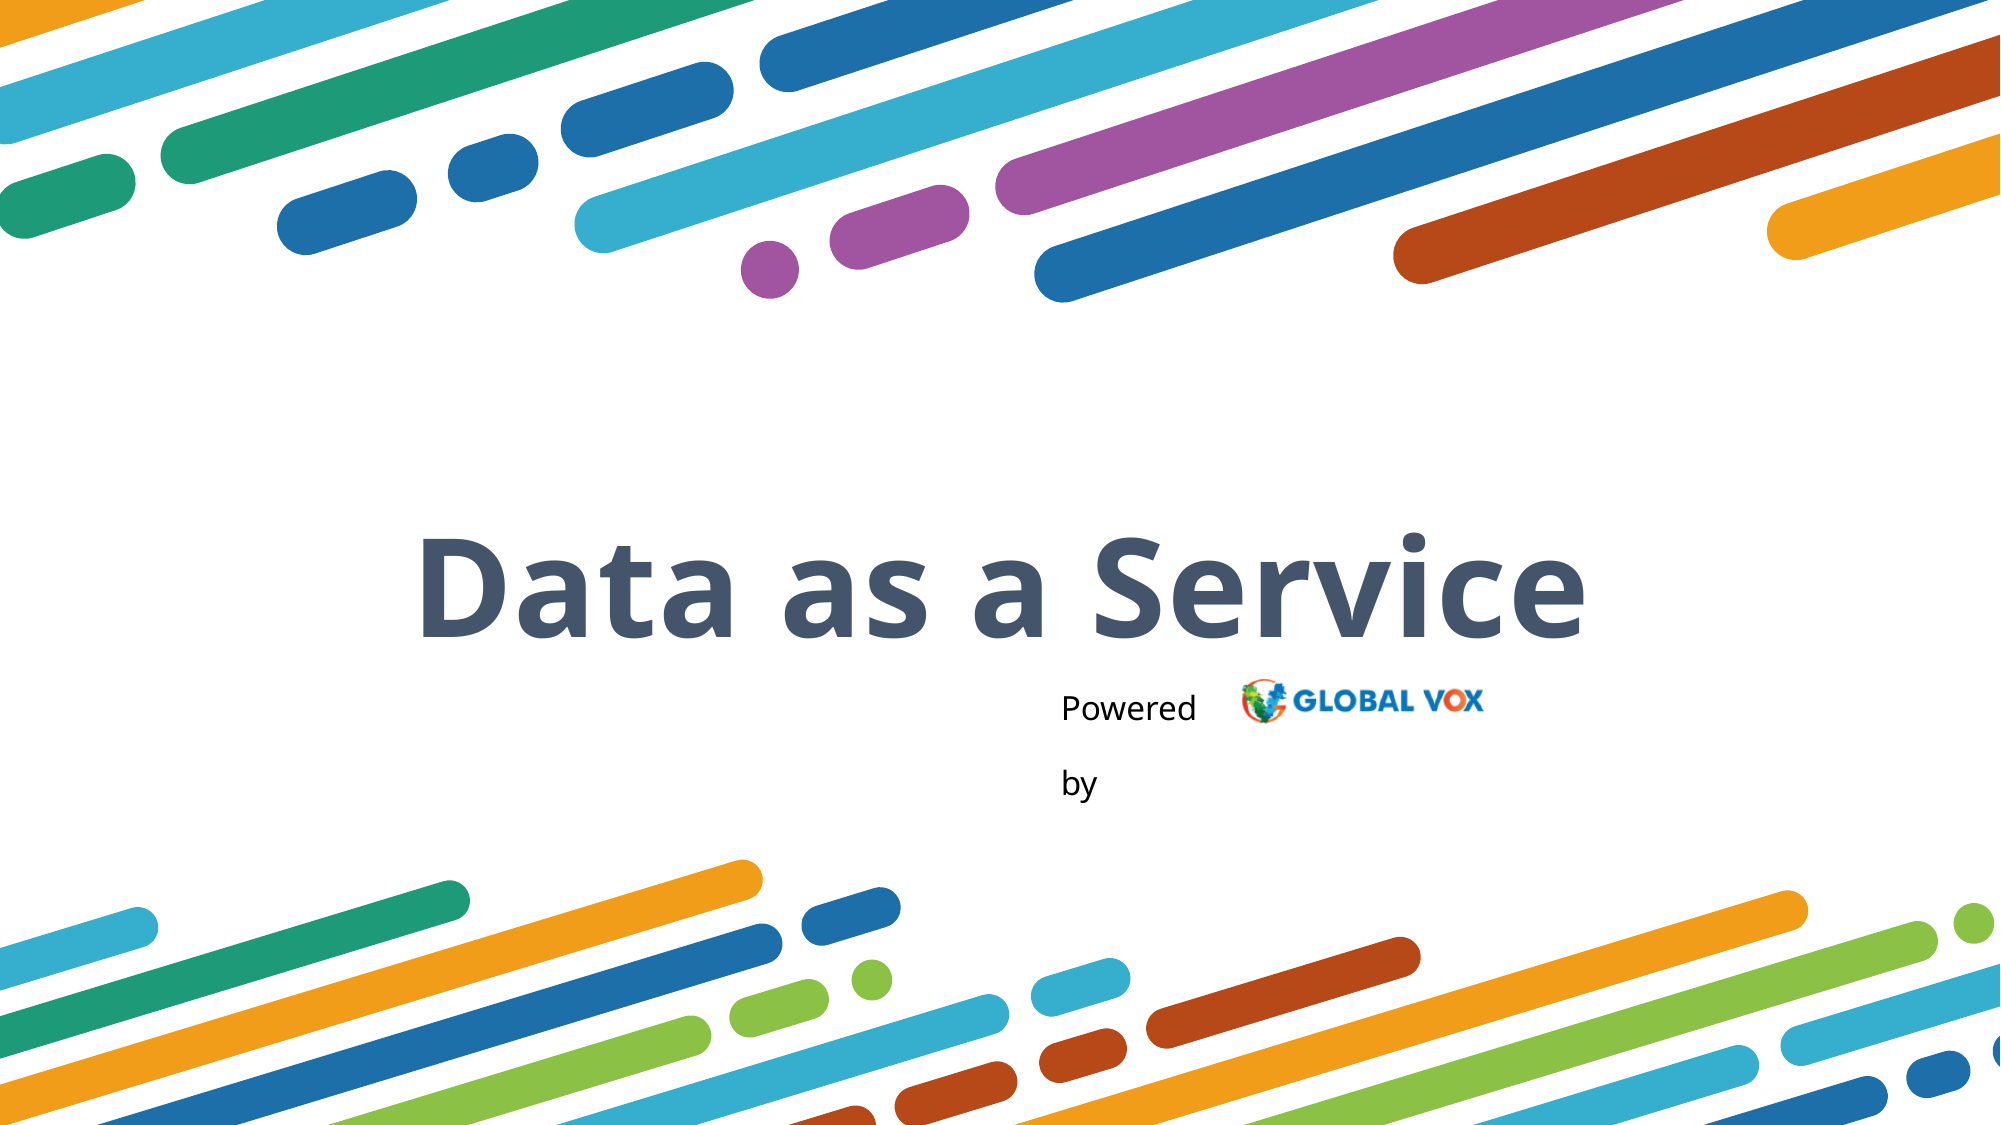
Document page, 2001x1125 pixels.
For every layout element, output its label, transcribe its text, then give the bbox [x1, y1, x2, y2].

text_box Data as a Service [259, 511, 1744, 673]
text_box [1046, 644, 1497, 734]
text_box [0, 788, 2000, 1125]
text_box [0, 0, 2000, 399]
